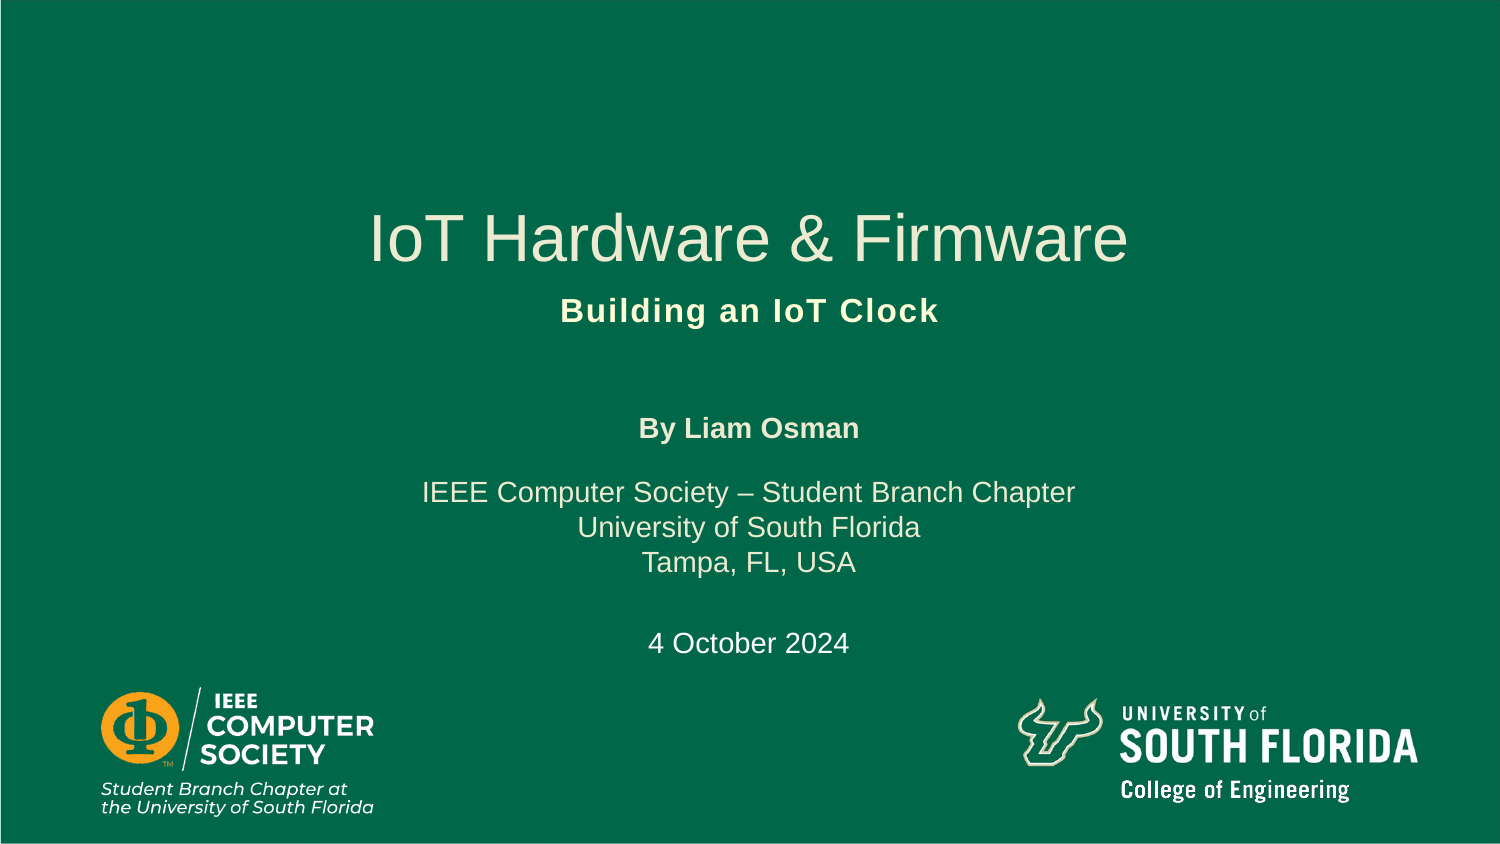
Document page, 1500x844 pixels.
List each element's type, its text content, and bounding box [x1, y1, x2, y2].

title IoT Hardware & Firmware [103, 41, 1397, 284]
list Building an IoT Clock [102, 286, 1396, 349]
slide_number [101, 616, 1397, 666]
picture [0, 0, 1500, 844]
list By Liam Osman [102, 406, 1396, 455]
